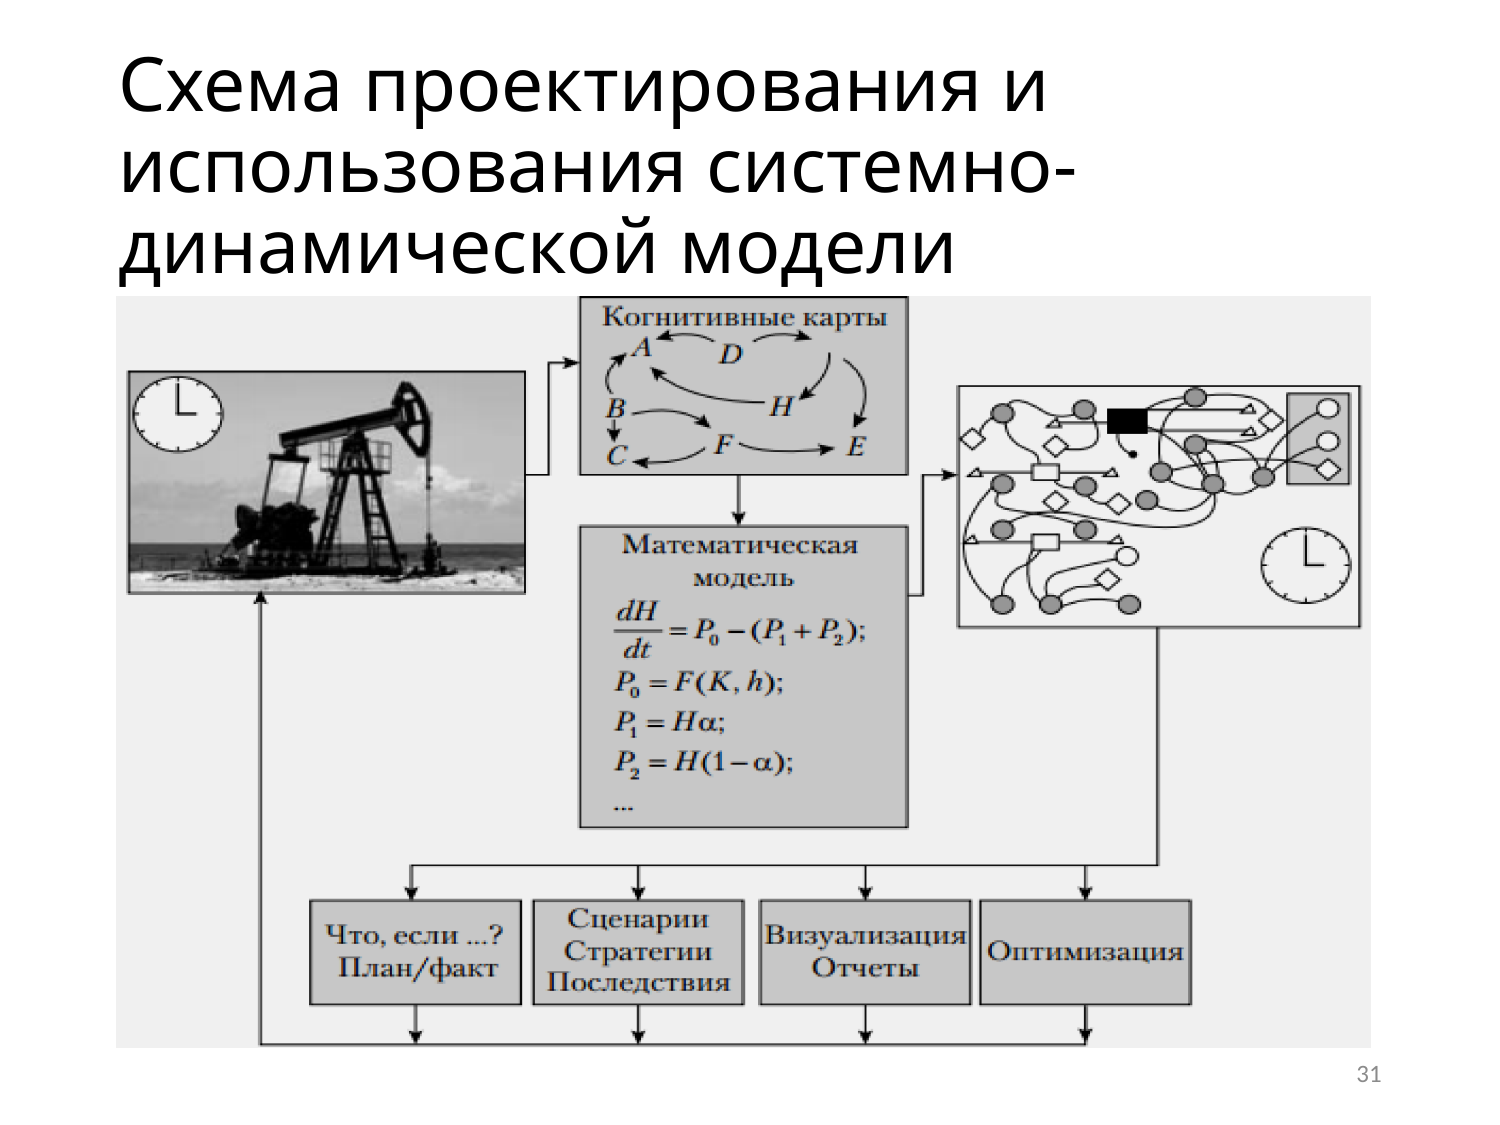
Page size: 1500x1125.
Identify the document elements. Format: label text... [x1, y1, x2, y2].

title Схема проектирования и использования системно-динамической модели [103, 59, 1397, 278]
slide_number 31 [1059, 1042, 1397, 1103]
picture [116, 294, 1372, 1048]
